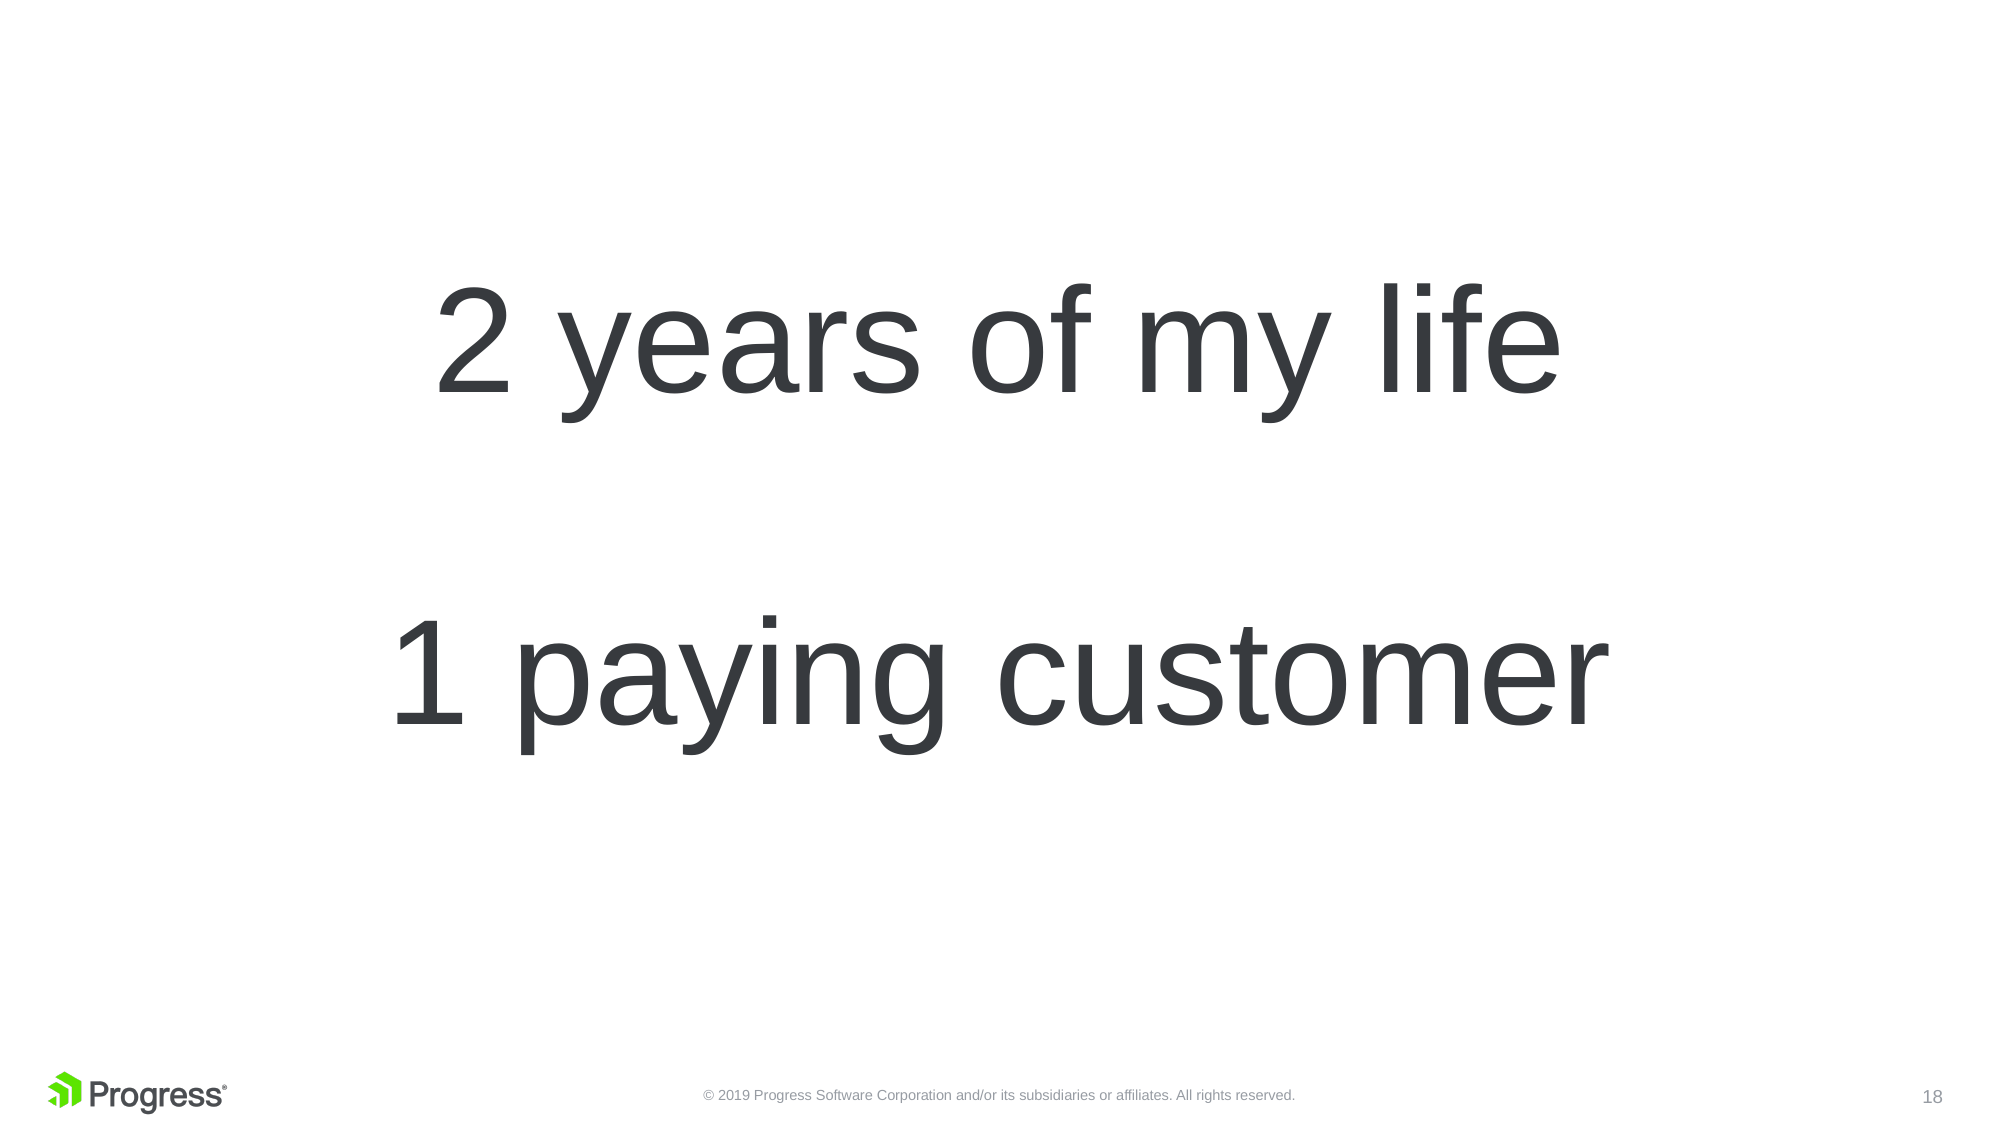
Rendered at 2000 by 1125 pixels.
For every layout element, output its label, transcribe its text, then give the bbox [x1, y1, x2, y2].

text_box 2 years of my life [417, 234, 1583, 430]
text_box 1 paying customer [371, 566, 1629, 762]
